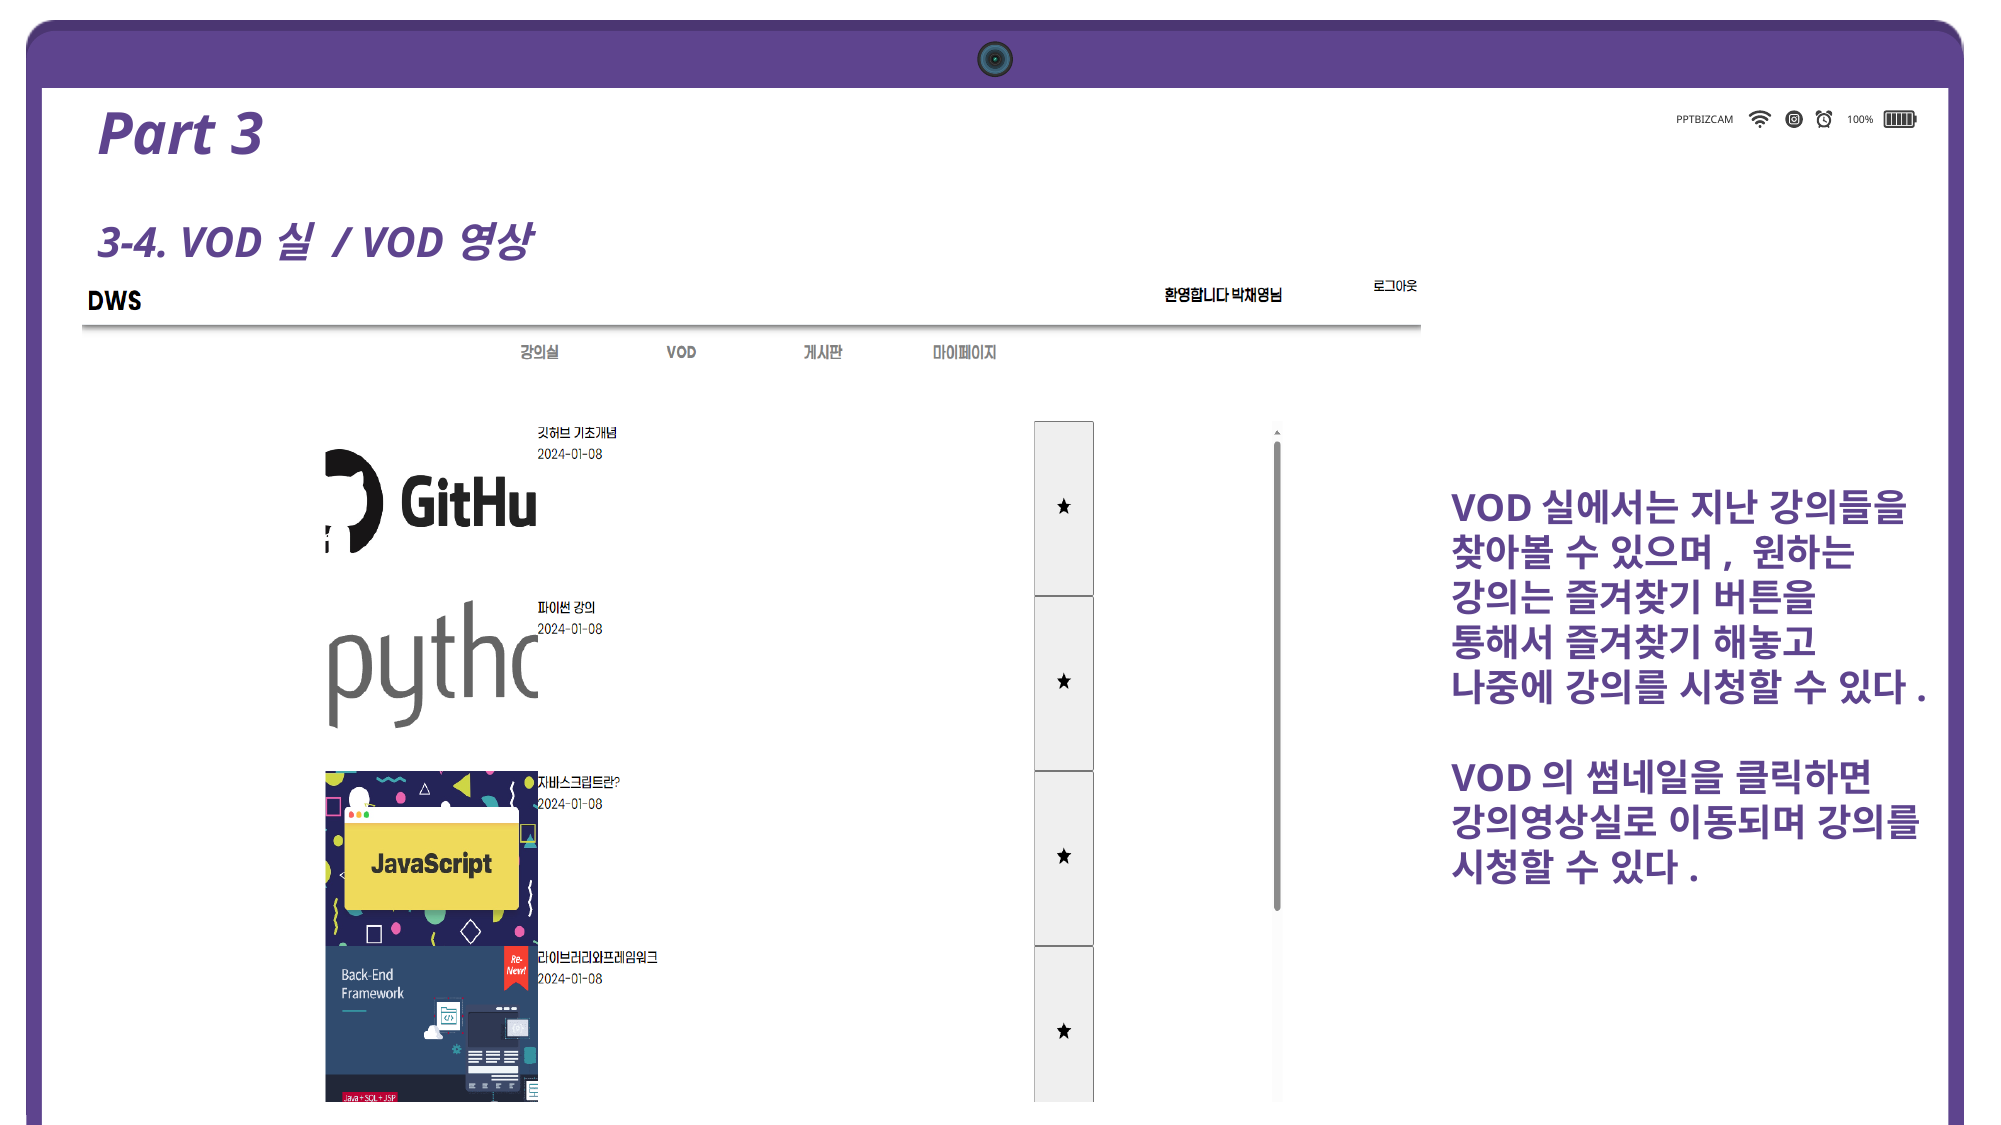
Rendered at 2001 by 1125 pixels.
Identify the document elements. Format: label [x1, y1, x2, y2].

text_box [26, 30, 1964, 1125]
picture [82, 275, 1421, 1102]
